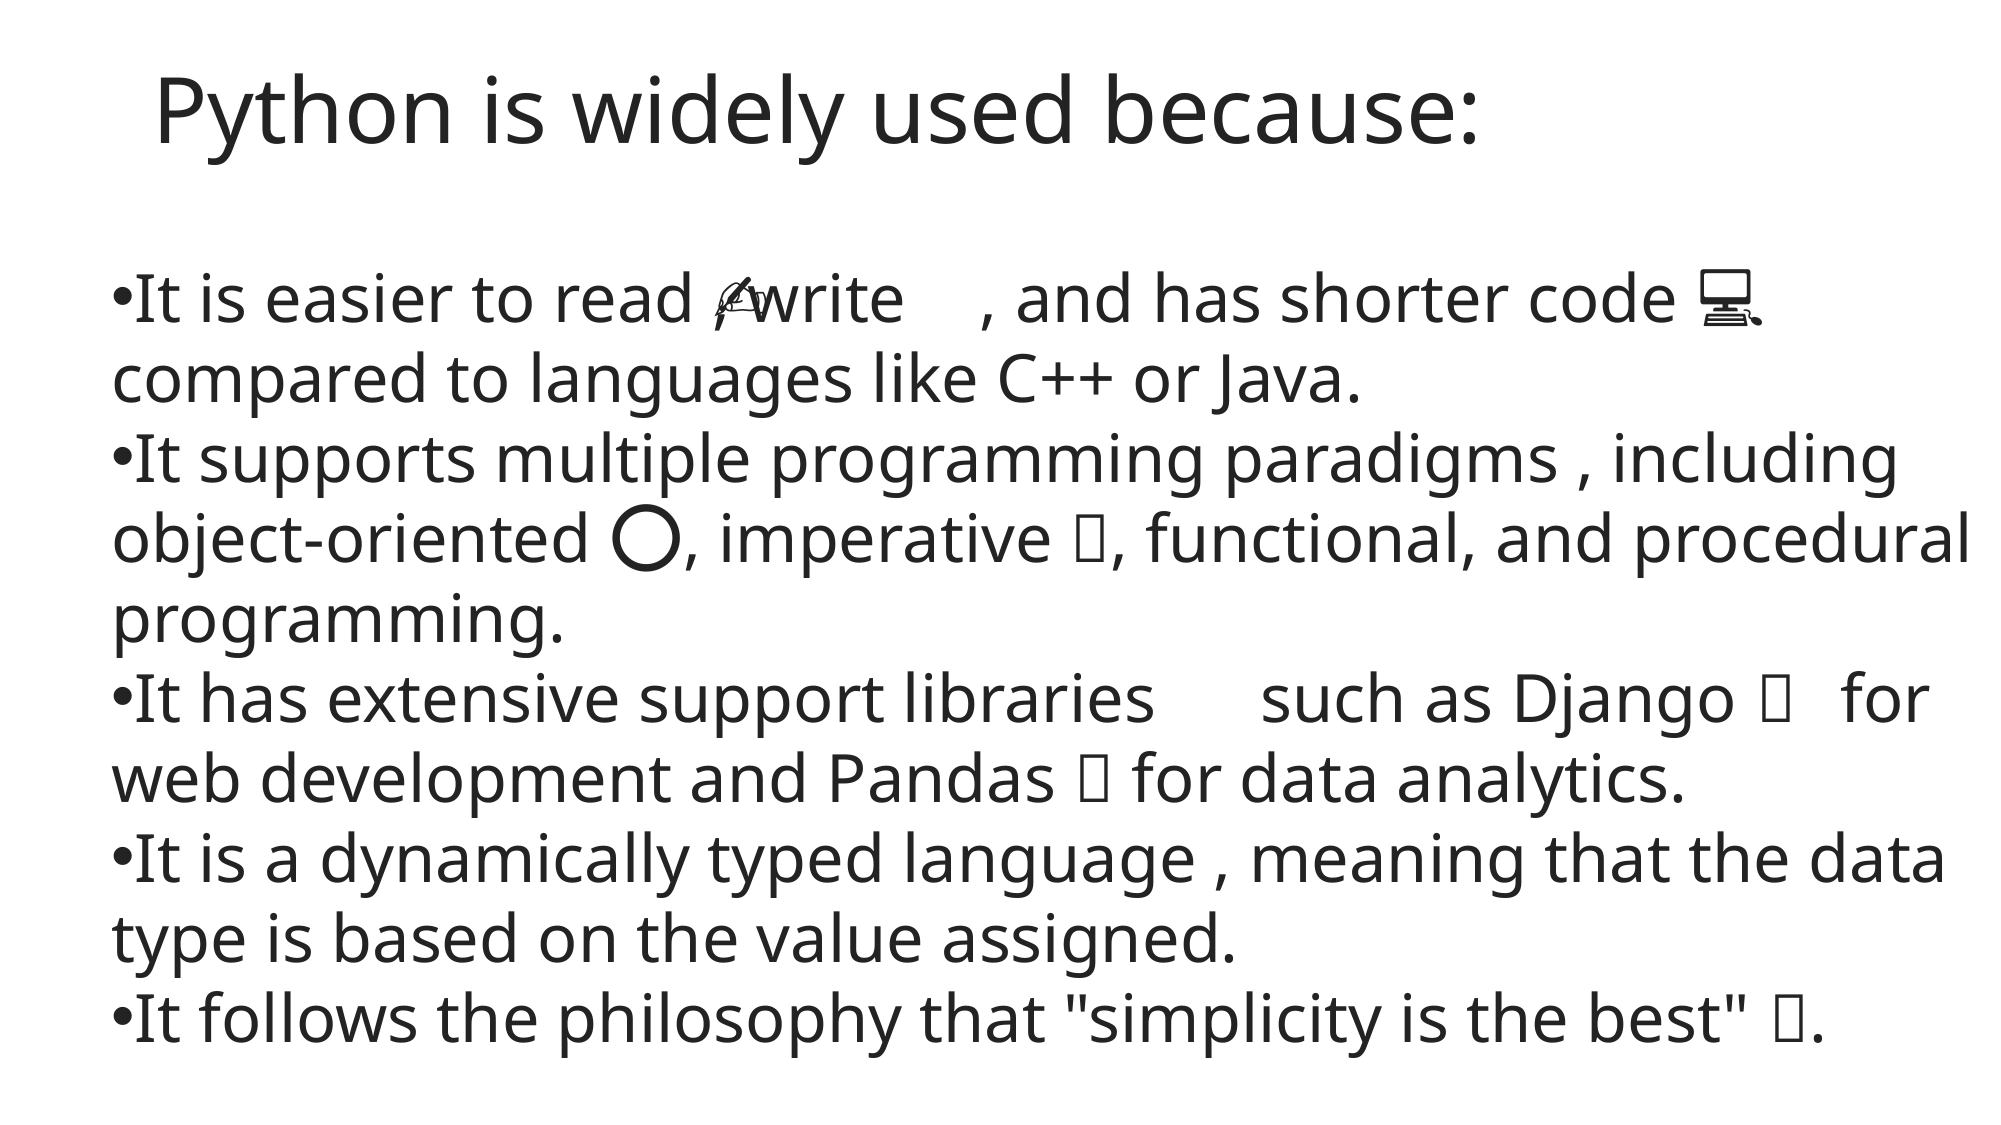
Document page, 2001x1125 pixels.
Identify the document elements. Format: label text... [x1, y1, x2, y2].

title Python is widely used because: [137, 59, 1863, 248]
text_box It is easier to read 📖, write ✍️, and has shorter code 💻 compared to languages like C++ or Java. It supports multiple programming paradigms , including object-oriented ⭕, imperative 📌, functional, and procedural programming. It has extensive support libraries 📚 such as Django 🕸️ for web development and Pandas 🐼 for data analytics. It is a dynamically typed language , meaning that the data type is based on the value assigned. It follows the philosophy that "simplicity is the best" ✨. [96, 248, 2000, 1125]
